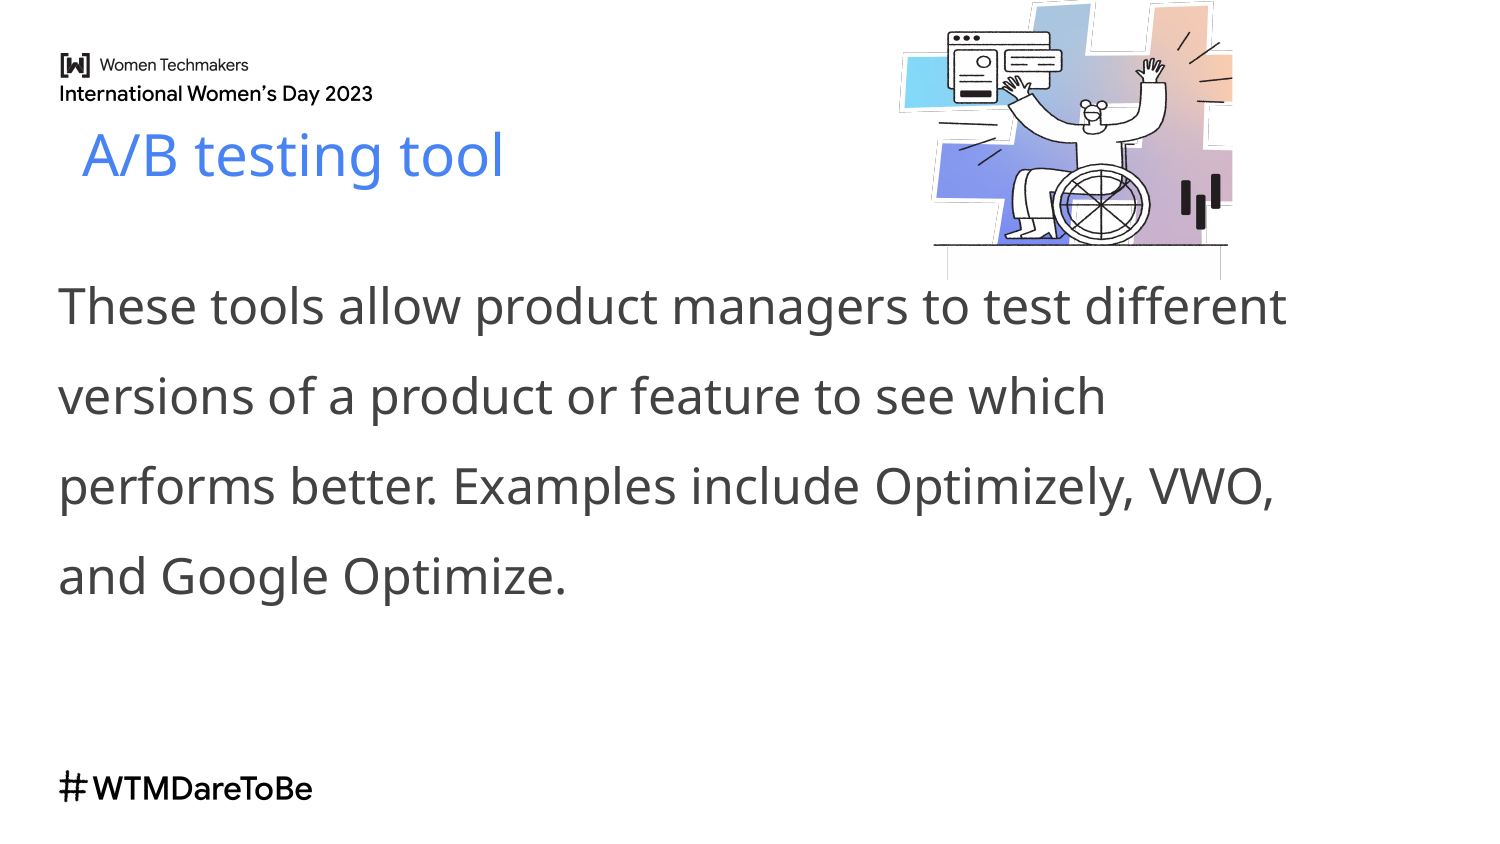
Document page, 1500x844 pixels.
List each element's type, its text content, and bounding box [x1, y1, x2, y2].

text_box These tools allow product managers to test different versions of a product or feature to see which performs better. Examples include Optimizely, VWO, and Google Optimize. [24, 229, 1343, 620]
picture [59, 769, 313, 813]
picture [59, 53, 373, 109]
text_box A/B testing tool [82, 118, 875, 229]
picture [880, 0, 1233, 280]
